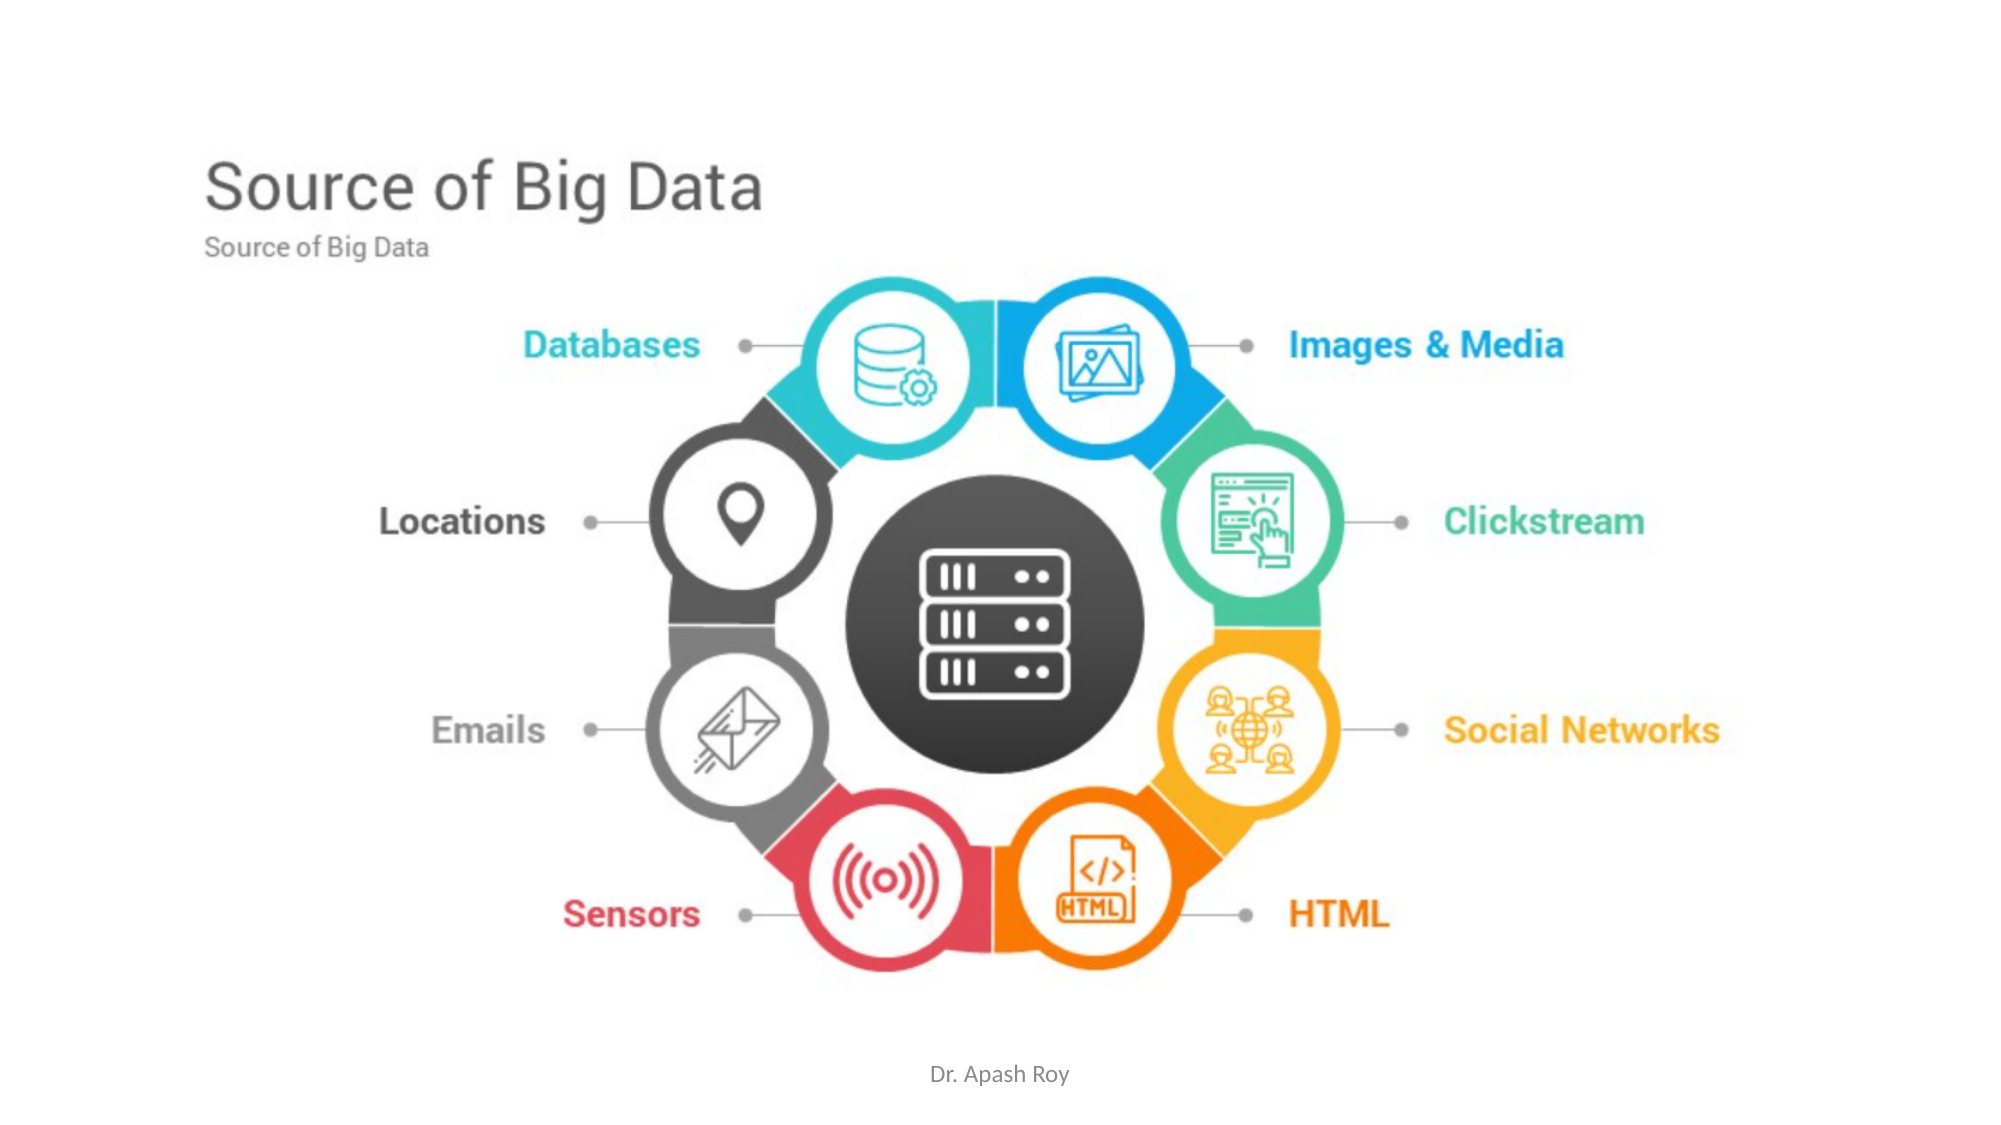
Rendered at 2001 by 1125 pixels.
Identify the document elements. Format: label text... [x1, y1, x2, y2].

picture [171, 136, 1831, 990]
footer Dr. Apash Roy [662, 1042, 1338, 1103]
